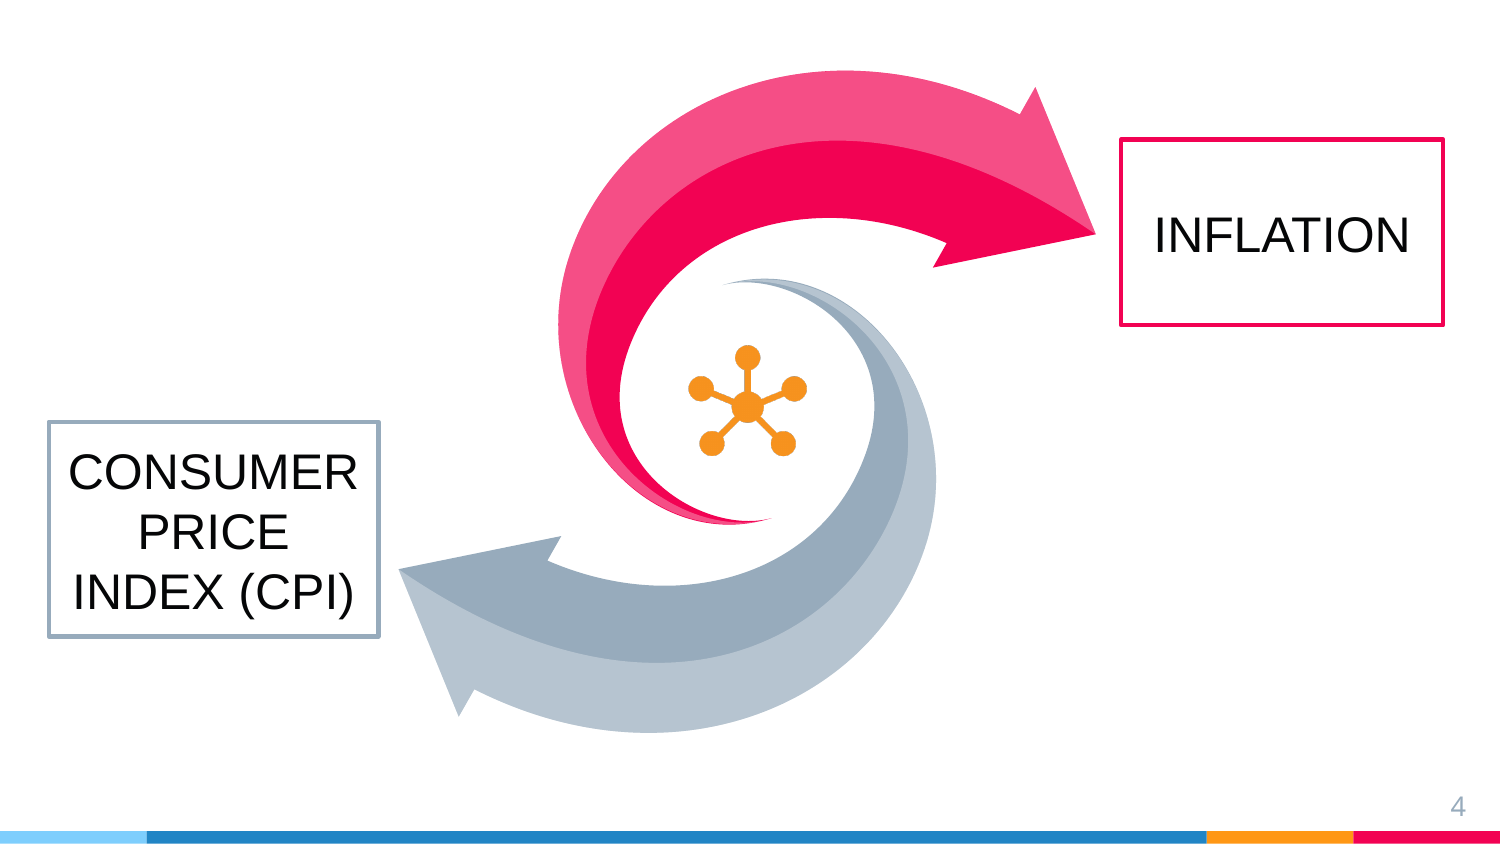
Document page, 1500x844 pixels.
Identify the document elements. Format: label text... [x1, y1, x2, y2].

text_box CONSUMER PRICE INDEX (CPI) [47, 420, 381, 639]
text_box [556, 68, 1098, 527]
picture [671, 324, 823, 476]
text_box [589, 143, 1094, 520]
text_box INFLATION [1119, 137, 1445, 327]
text_box [396, 277, 939, 735]
text_box [398, 284, 906, 660]
slide_number 4 [1391, 773, 1482, 826]
